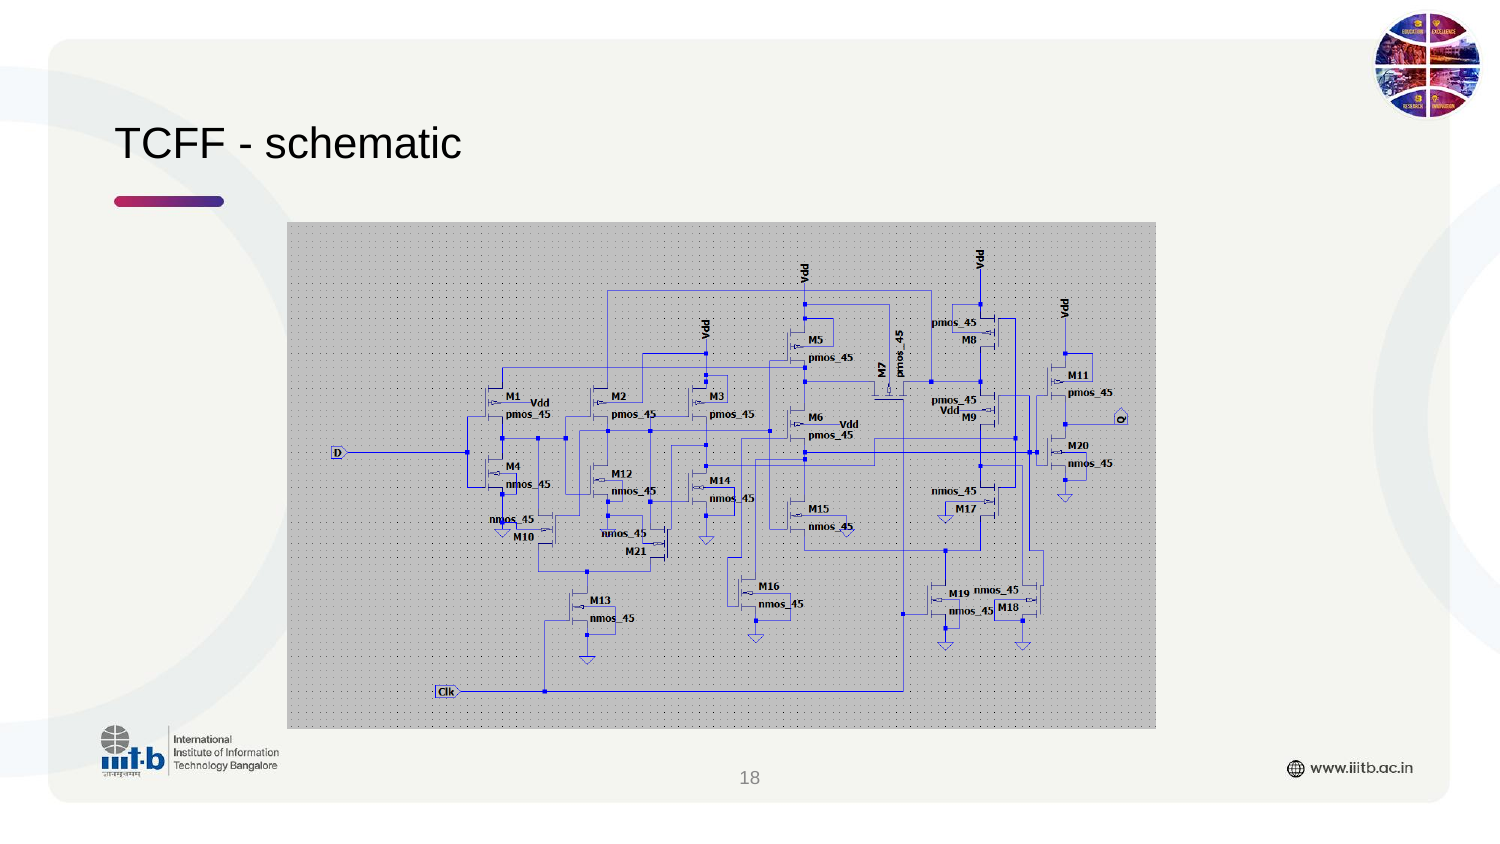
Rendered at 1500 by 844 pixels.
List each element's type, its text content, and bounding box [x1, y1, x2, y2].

title TCFF - schematic [103, 91, 1397, 198]
picture [0, 0, 1500, 844]
slide_number ‹#› [715, 754, 785, 799]
